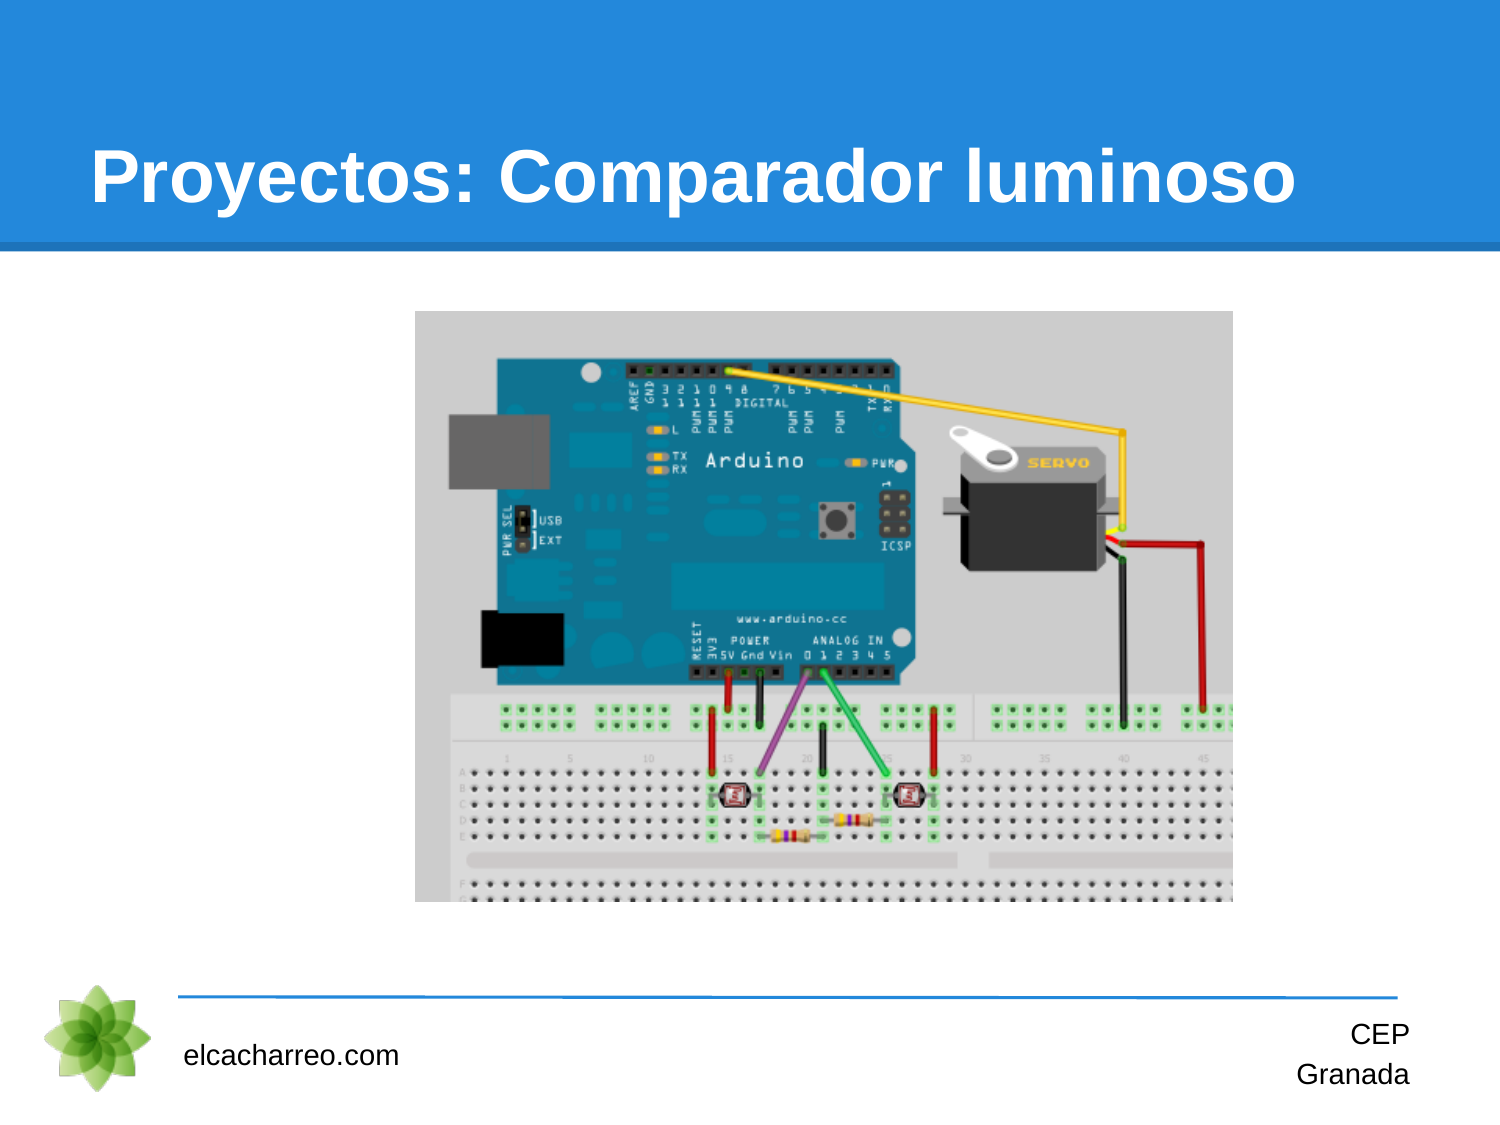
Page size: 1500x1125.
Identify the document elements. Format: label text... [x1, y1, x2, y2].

title Proyectos: Comparador luminoso [75, 45, 1425, 233]
picture [415, 311, 1233, 902]
picture [44, 985, 151, 1093]
text_box CEP Granada [1232, 1012, 1425, 1088]
text_box elcacharreo.com [168, 1021, 433, 1079]
